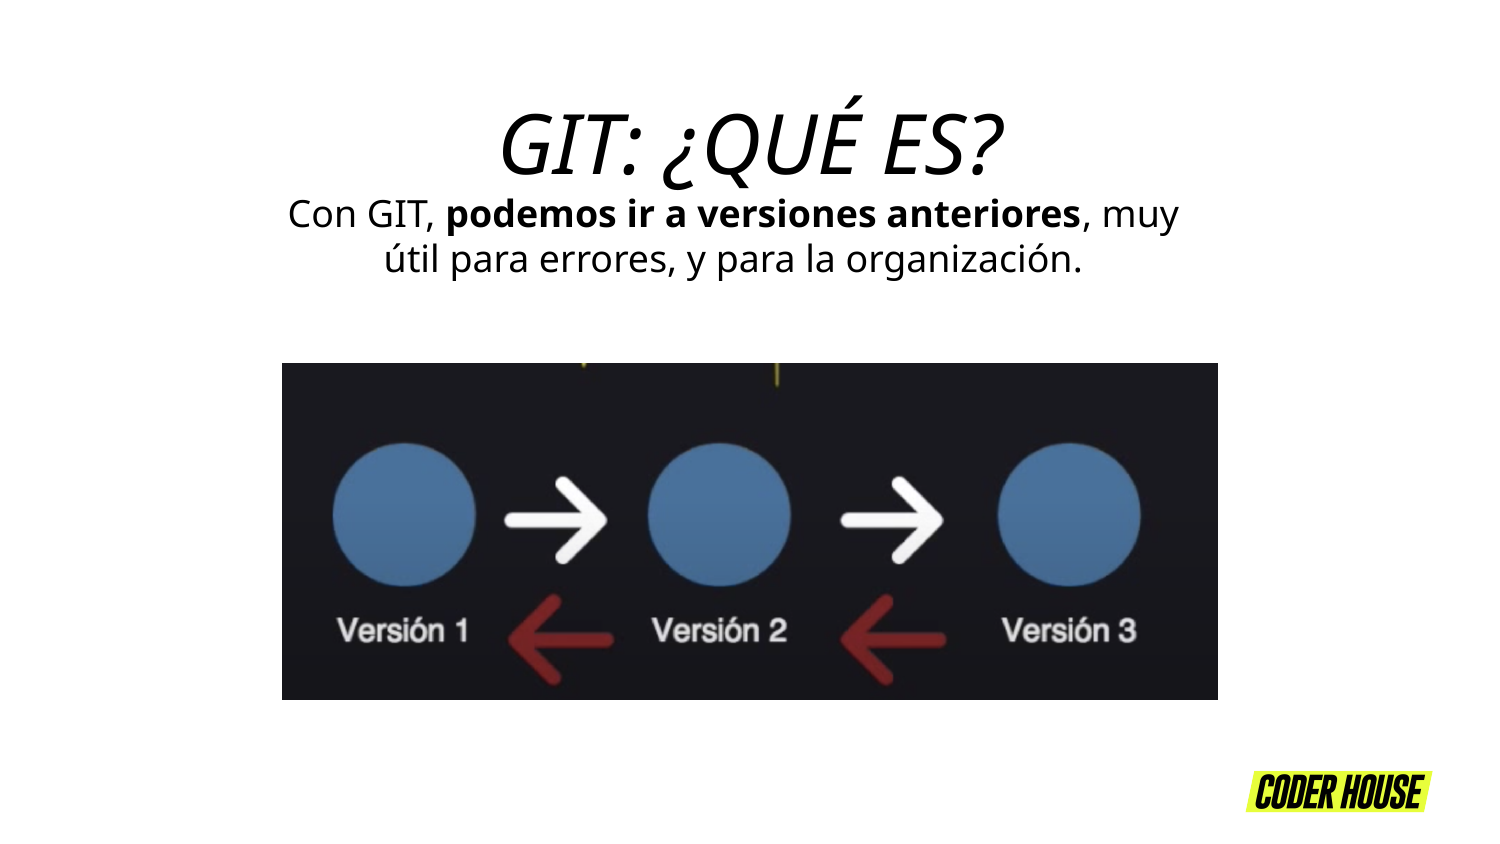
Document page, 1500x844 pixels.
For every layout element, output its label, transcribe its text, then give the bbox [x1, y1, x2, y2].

picture [1241, 764, 1437, 819]
text_box GIT: ¿QUÉ ES? [238, 61, 1262, 176]
picture [282, 363, 1218, 700]
text_box Con GIT, podemos ir a versiones anteriores, muy útil para errores, y para la organización. [259, 176, 1208, 308]
